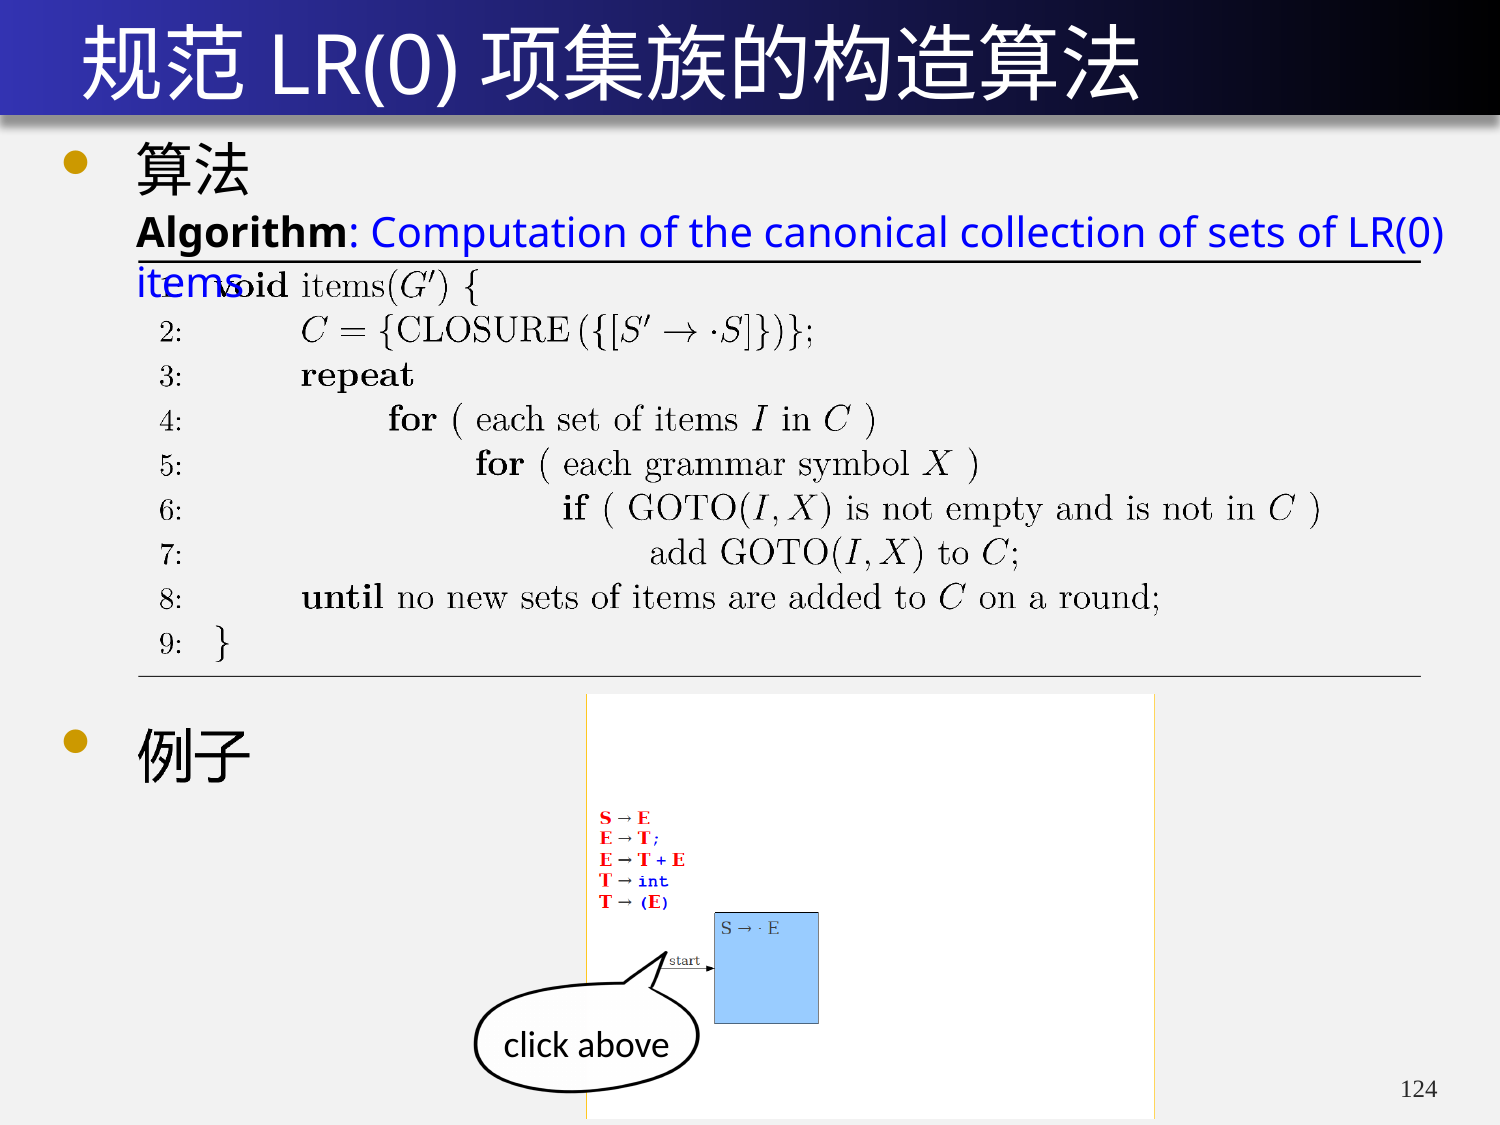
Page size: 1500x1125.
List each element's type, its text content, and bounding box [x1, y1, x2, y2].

title 规范LR(0)项集族的构造算法 [78, 8, 1246, 196]
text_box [467, 947, 707, 1101]
text_box 算法 [58, 116, 770, 203]
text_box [121, 198, 1466, 677]
slide_number 123 [1368, 1077, 1482, 1103]
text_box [58, 693, 585, 783]
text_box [586, 693, 1155, 1119]
